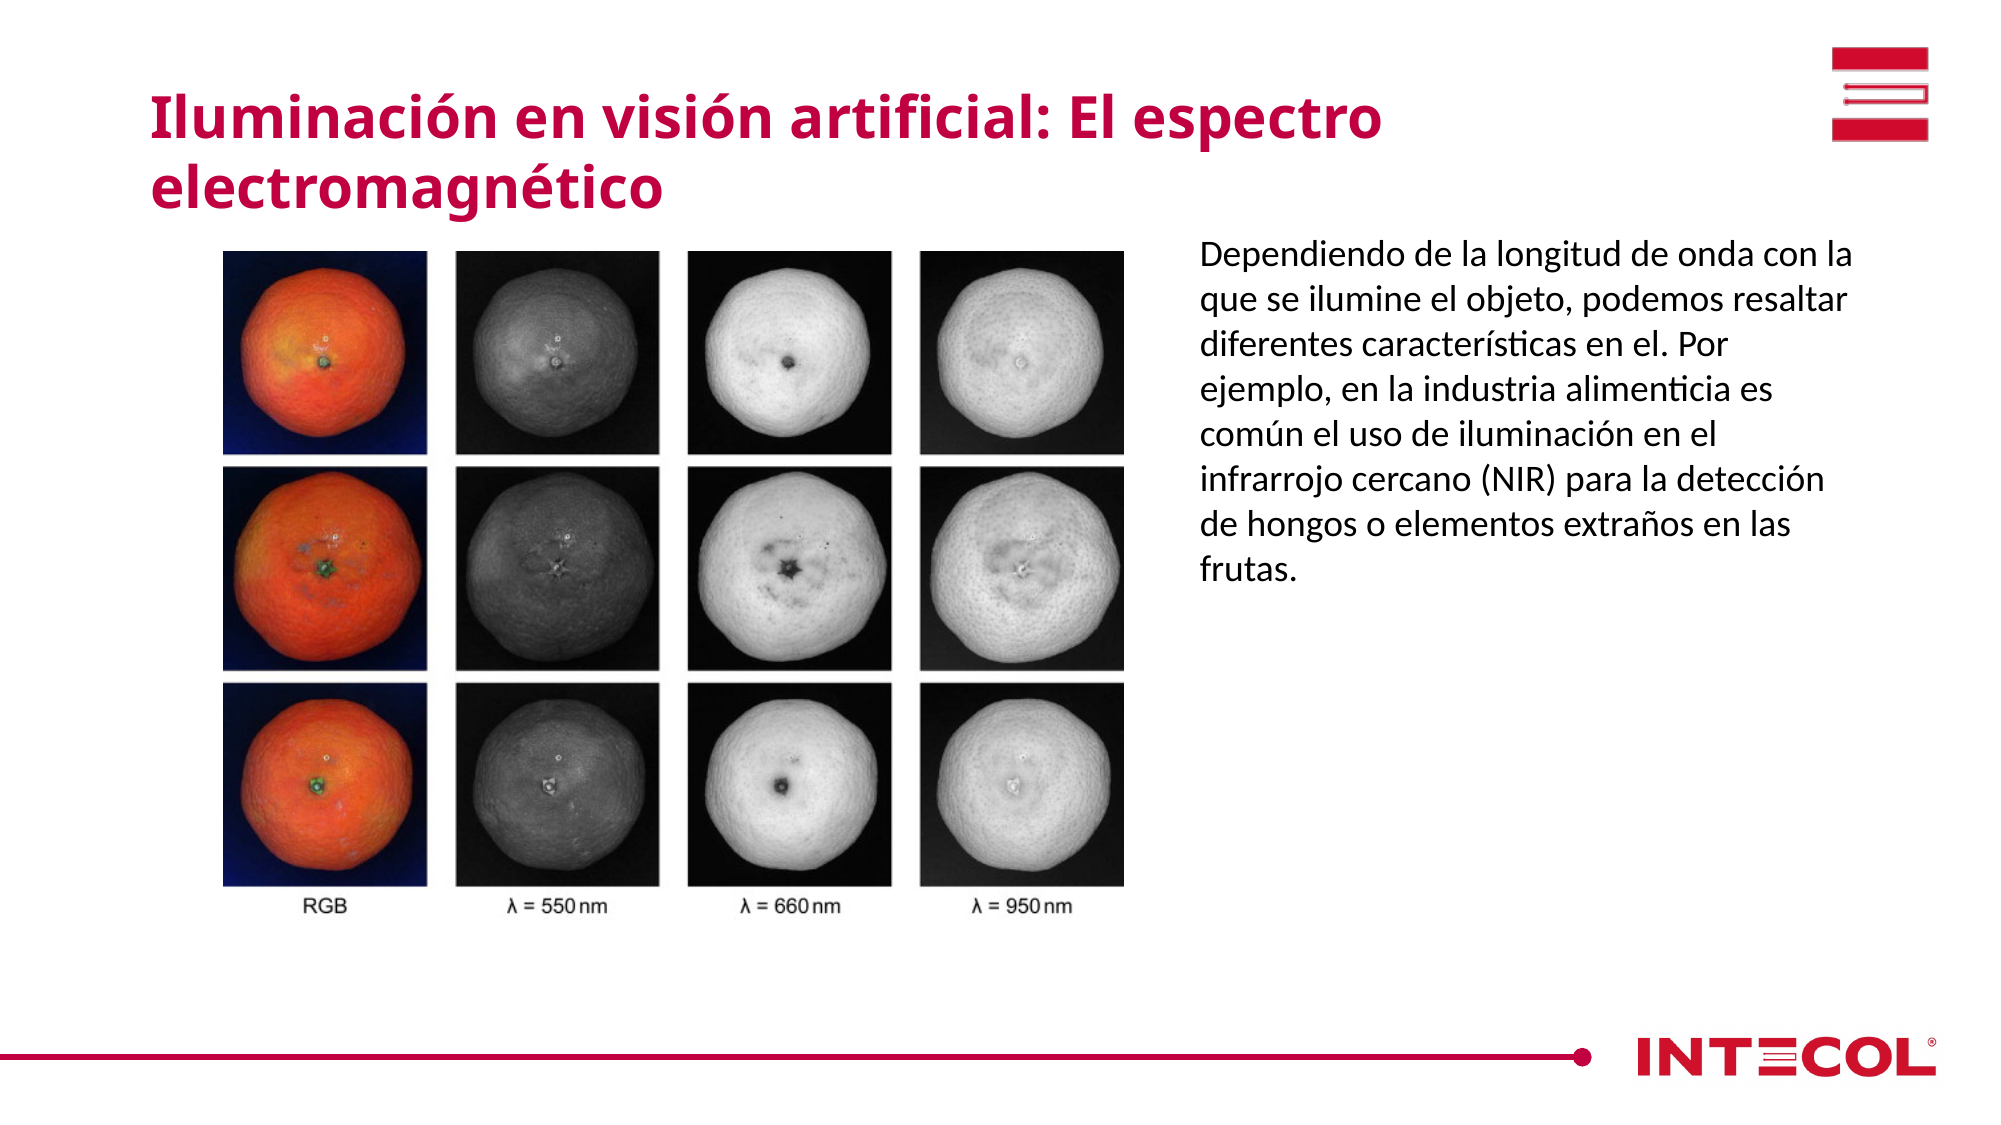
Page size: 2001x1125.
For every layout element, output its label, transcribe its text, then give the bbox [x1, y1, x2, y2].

text_box Iluminación en visión artificial: El espectro electromagnético [135, 72, 1642, 228]
picture [223, 251, 1124, 920]
text_box Dependiendo de la longitud de onda con la que se ilumine el objeto, podemos resaltar diferentes características en el. Por ejemplo, en la industria alimenticia es común el uso de iluminación en el infrarrojo cercano (NIR) para la detección de hongos o elementos extraños en las frutas. [1185, 221, 1880, 596]
picture [1631, 1024, 1945, 1090]
picture [1787, 0, 1974, 186]
